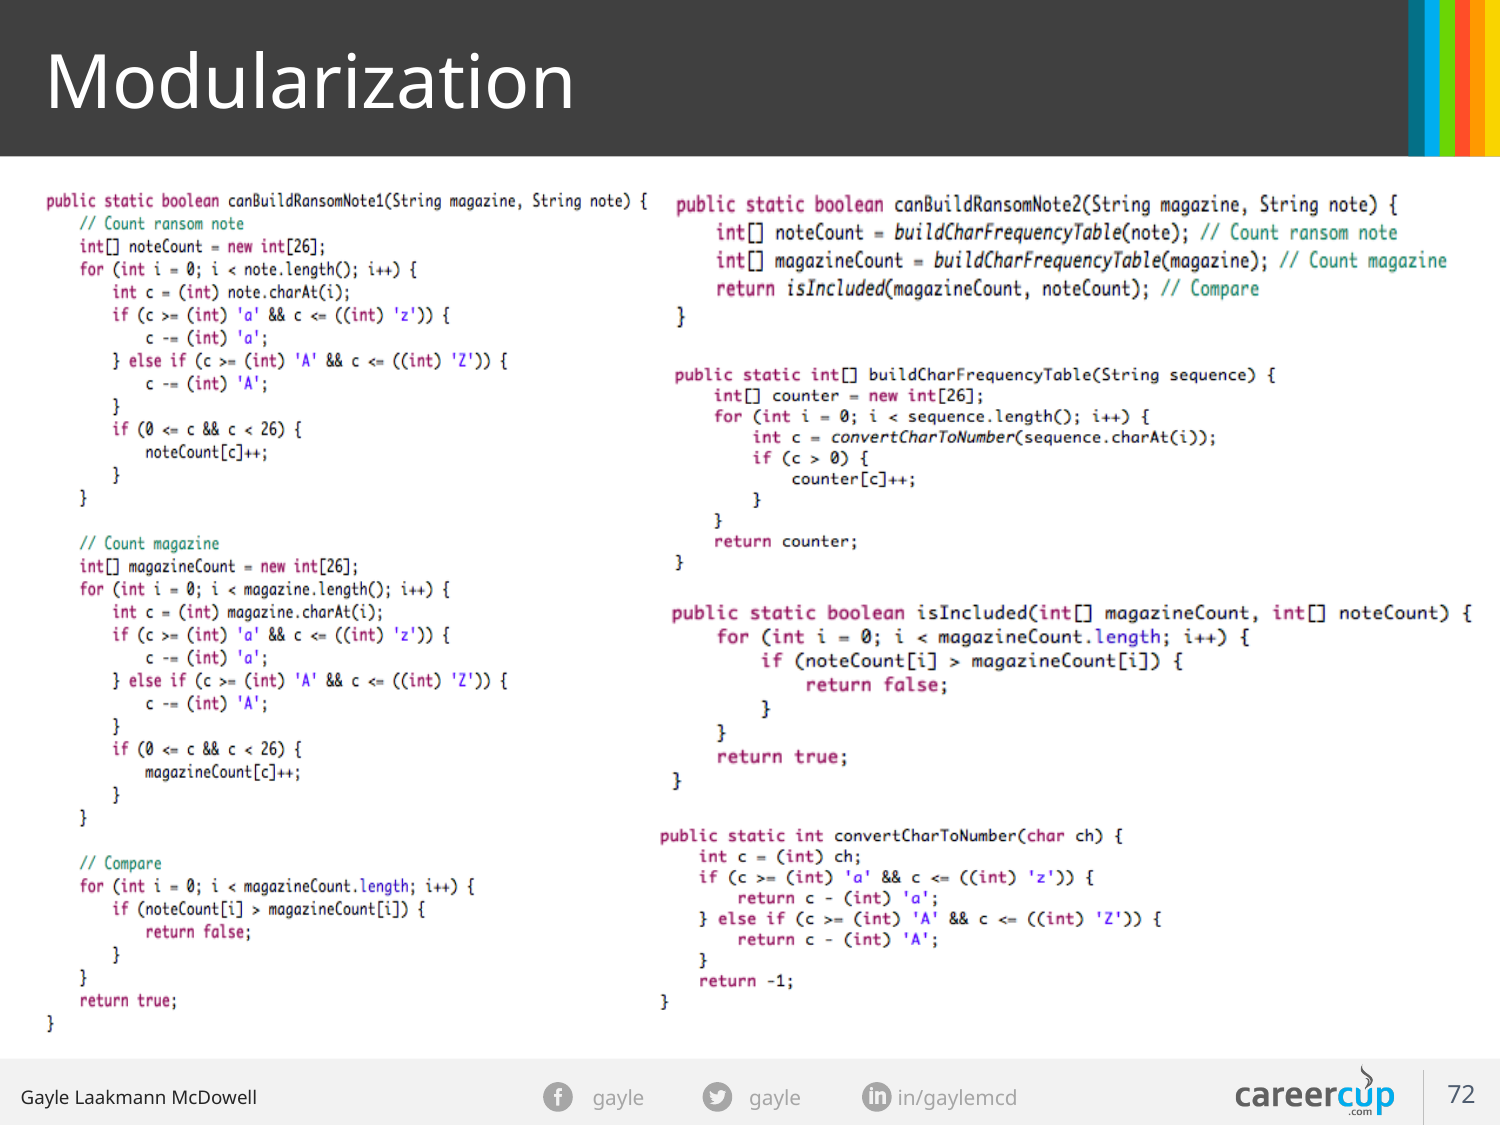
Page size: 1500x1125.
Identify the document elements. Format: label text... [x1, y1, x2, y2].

picture [41, 184, 1191, 1043]
list Modularization [29, 30, 1388, 126]
picture [665, 597, 1500, 803]
picture [666, 184, 1483, 339]
picture [666, 361, 1315, 577]
picture [1234, 1062, 1396, 1117]
